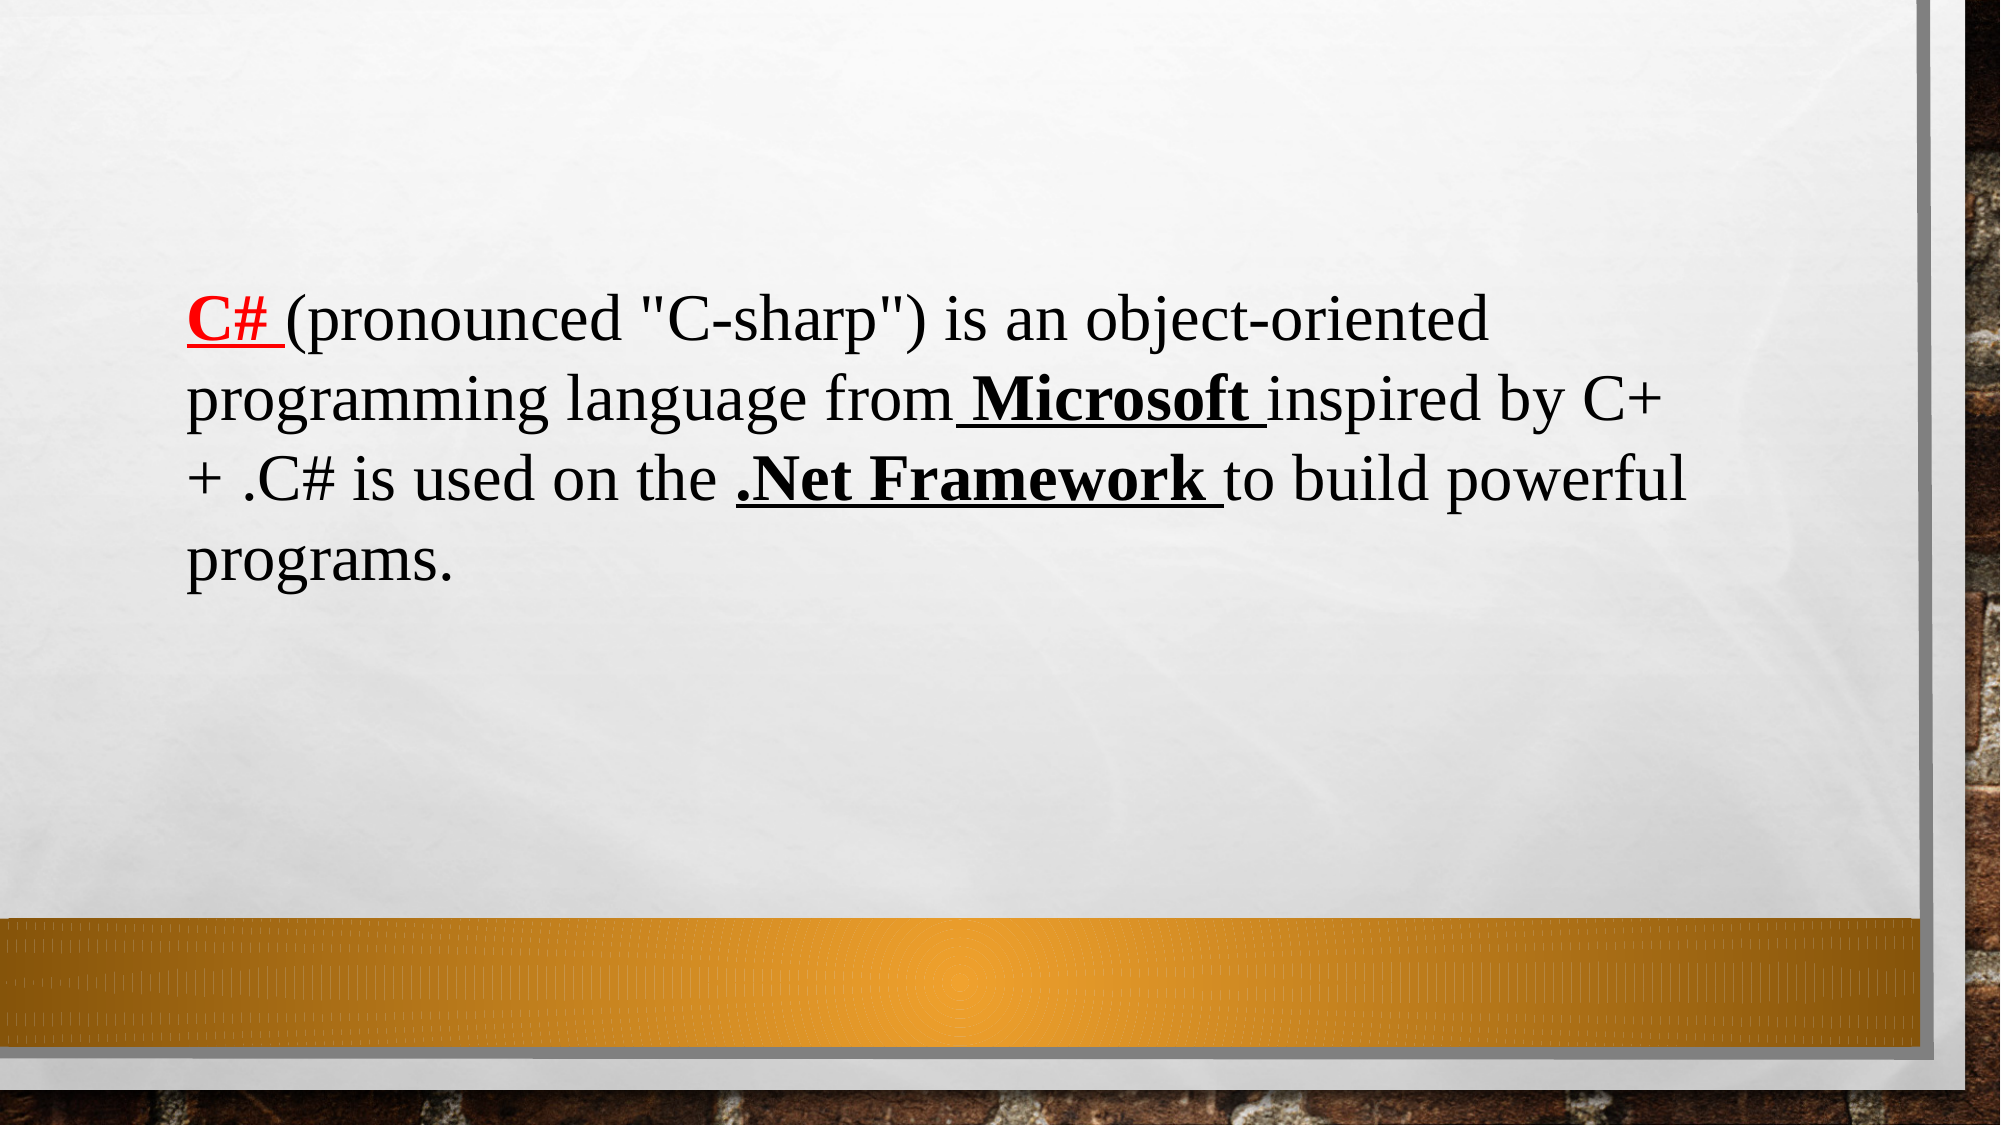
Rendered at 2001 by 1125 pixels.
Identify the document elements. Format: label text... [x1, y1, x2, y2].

text_box C# (pronounced "C-sharp") is an object-oriented programming language from Microsoft inspired by C++ .C# is used on the .Net Framework to build powerful programs. [171, 266, 1795, 1001]
picture [0, 0, 2000, 1125]
